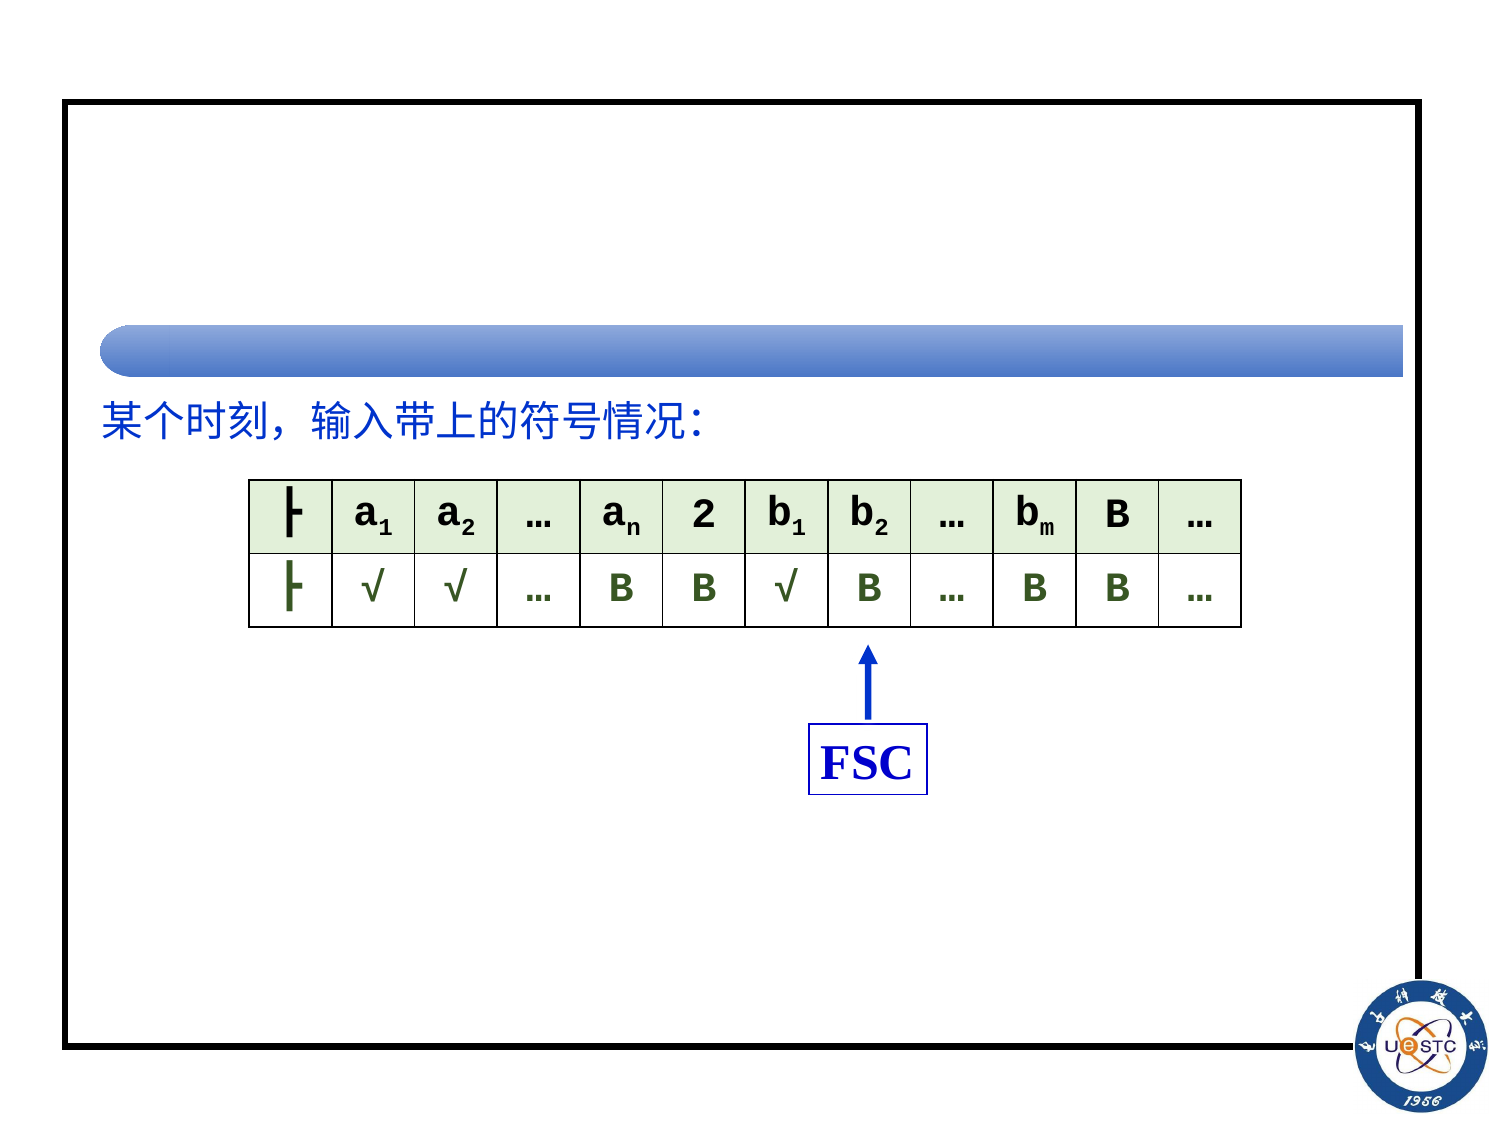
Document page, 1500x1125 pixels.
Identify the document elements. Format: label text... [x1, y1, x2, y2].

table_header ┣ [250, 481, 331, 553]
table_header … [498, 481, 579, 553]
table_header a1 [333, 481, 414, 553]
table_header 2 [663, 481, 744, 553]
table_cell B [663, 554, 744, 626]
table_cell B [994, 554, 1075, 626]
table_cell ┣ [250, 554, 331, 626]
table_cell √ [415, 554, 496, 626]
table_cell B [1077, 554, 1158, 626]
table_cell √ [746, 554, 827, 626]
table_header b2 [829, 481, 910, 553]
table_cell … [1159, 554, 1240, 626]
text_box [808, 644, 928, 796]
table_cell … [911, 554, 992, 626]
list 某个时刻，输入带上的符号情况： [87, 387, 1400, 1035]
table_header … [1159, 481, 1240, 553]
table_cell B [829, 554, 910, 626]
picture [1353, 979, 1489, 1114]
table_header B [1077, 481, 1158, 553]
table_cell … [498, 554, 579, 626]
table_header bm [994, 481, 1075, 553]
table_header b1 [746, 481, 827, 553]
table_cell √ [333, 554, 414, 626]
table_header a2 [415, 481, 496, 553]
table_header an [581, 481, 662, 553]
table_header … [911, 481, 992, 553]
table_cell B [581, 554, 662, 626]
